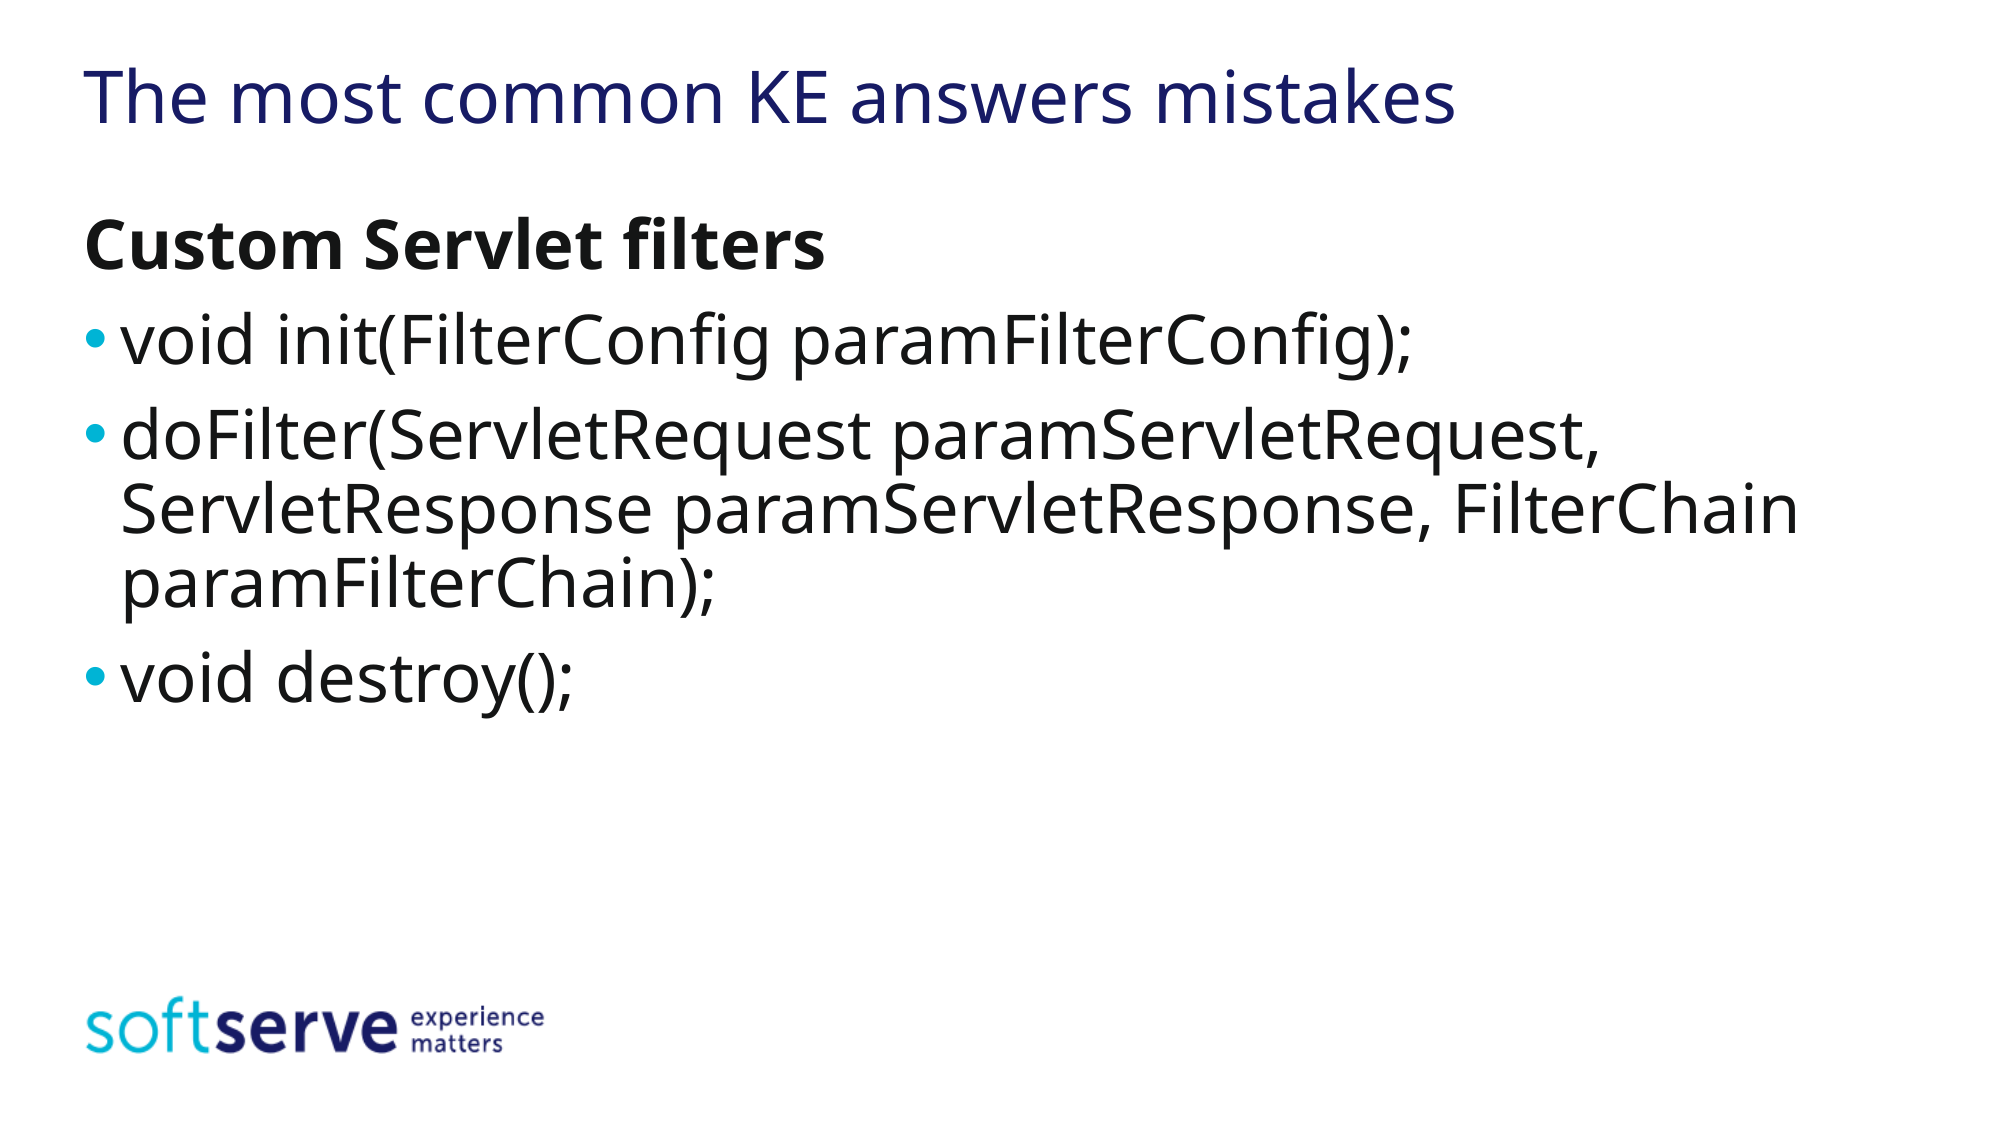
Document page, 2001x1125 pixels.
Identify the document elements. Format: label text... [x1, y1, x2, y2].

list Custom Servlet filters void init(FilterConfig paramFilterConfig); doFilter(ServletRequest paramServletRequest, ServletResponse paramServletResponse, FilterChain paramFilterChain); void destroy(); [68, 202, 1957, 923]
title The most common KE answers mistakes [68, 56, 1957, 143]
